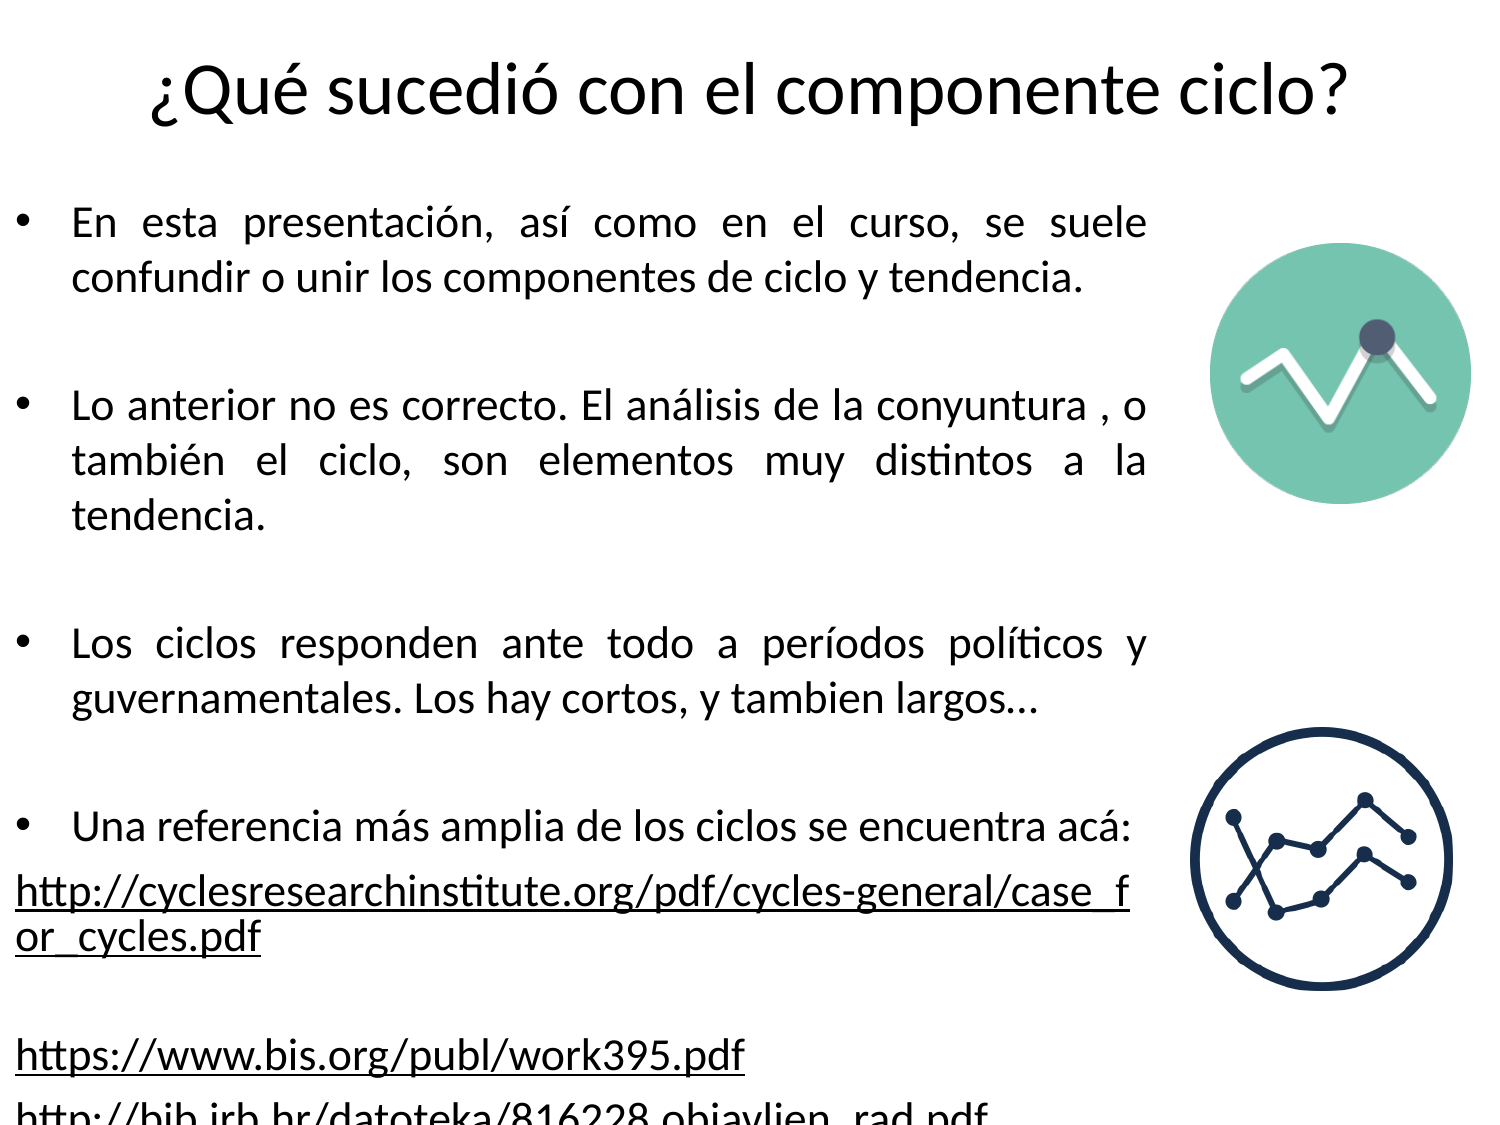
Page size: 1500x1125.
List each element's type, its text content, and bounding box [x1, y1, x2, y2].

list En esta presentación, así como en el curso, se suele confundir o unir los componentes de ciclo y tendencia. Lo anterior no es correcto. El análisis de la conyuntura , o también el ciclo, son elementos muy distintos a la tendencia. Los ciclos responden ante todo a períodos políticos y guvernamentales. Los hay cortos, y tambien largos… Una referencia más amplia de los ciclos se encuentra acá: http://cyclesresearchinstitute.org/pdf/cycles-general/case_for_cycles.pdf https://www.bis.org/publ/work395.pdf http://bib.irb.hr/datoteka/816228.objavljen_rad.pdf [0, 184, 1164, 1125]
picture [1189, 727, 1454, 991]
title ¿Qué sucedió con el componente ciclo? [0, 7, 1500, 161]
picture [1210, 243, 1471, 504]
